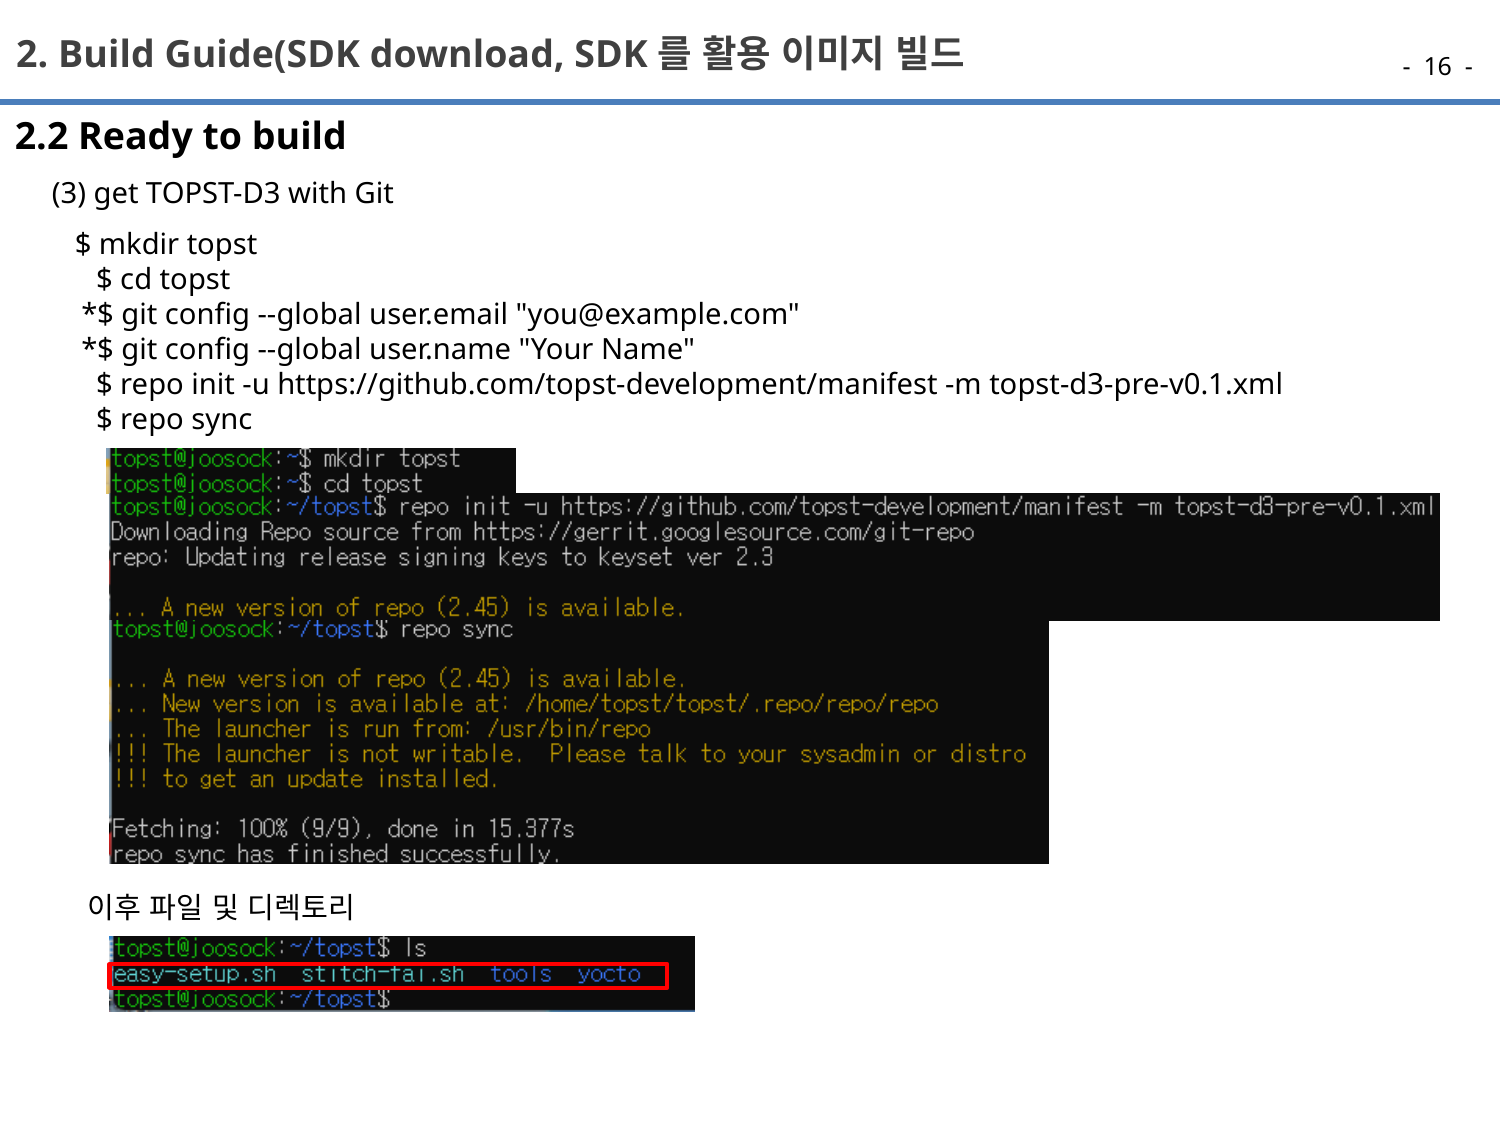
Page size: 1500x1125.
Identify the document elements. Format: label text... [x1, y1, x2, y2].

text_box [109, 936, 695, 1012]
text_box 2. Build Guide(SDK download, SDK를 활용 이미지 빌드 [0, 25, 998, 92]
text_box 2.2 Ready to build (3) get TOPST-D3 with Git $ mkdir topst $ cd topst *$ git config --global user.email "you@example.com" *$ git config --global user.name "Your Name" $ repo init -u https://github.com/topst-development/manifest -m topst-d3-pre-v0.1.xml $ repo sync 이후 파일 및 디렉토리 [0, 101, 1500, 1122]
slide_number - 16 - [1387, 42, 1500, 101]
picture [106, 448, 1440, 865]
